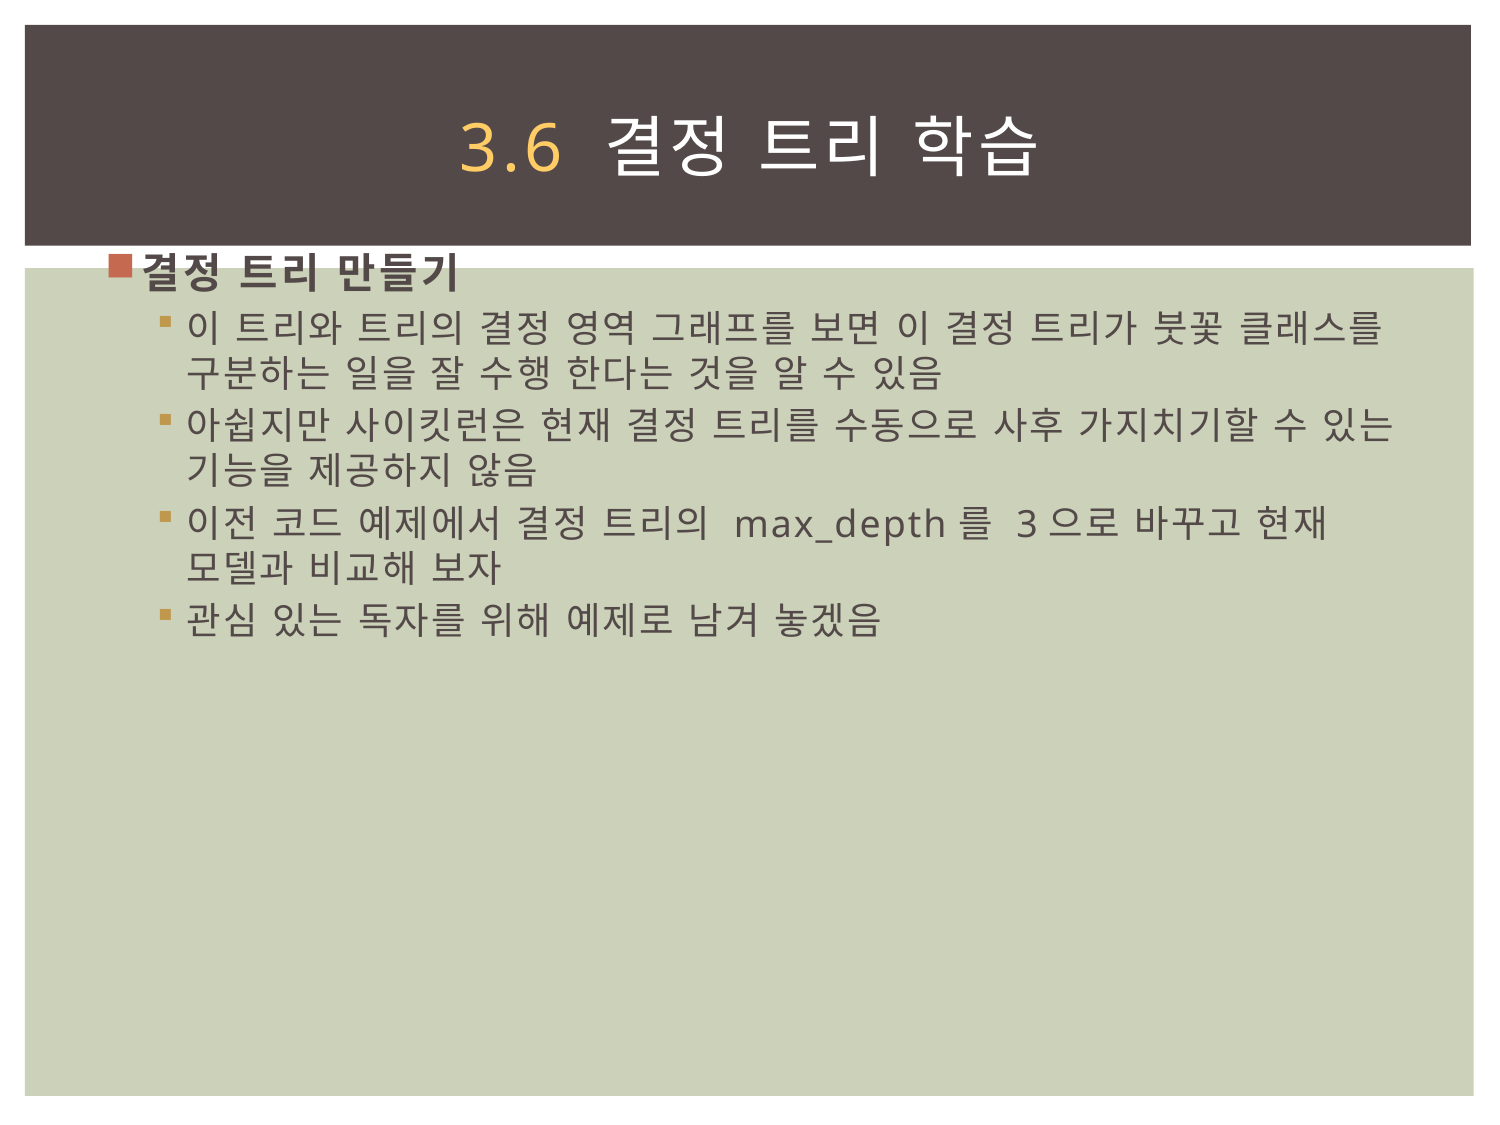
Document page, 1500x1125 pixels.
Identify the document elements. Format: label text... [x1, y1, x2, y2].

title 3.6 결정 트리 학습 [62, 58, 1438, 232]
list 결정 트리 만들기 이 트리와 트리의 결정 영역 그래프를 보면 이 결정 트리가 붓꽃 클래스를 구분하는 일을 잘 수행 한다는 것을 알 수 있음 아쉽지만 사이킷런은 현재 결정 트리를 수동으로 사후 가지치기할 수 있는 기능을 제공하지 않음 이전 코드 예제에서 결정 트리의 max_depth를 3으로 바꾸고 현재 모델과 비교해 보자 관심 있는 독자를 위해 예제로 남겨 놓겠음 [81, 239, 1440, 1054]
